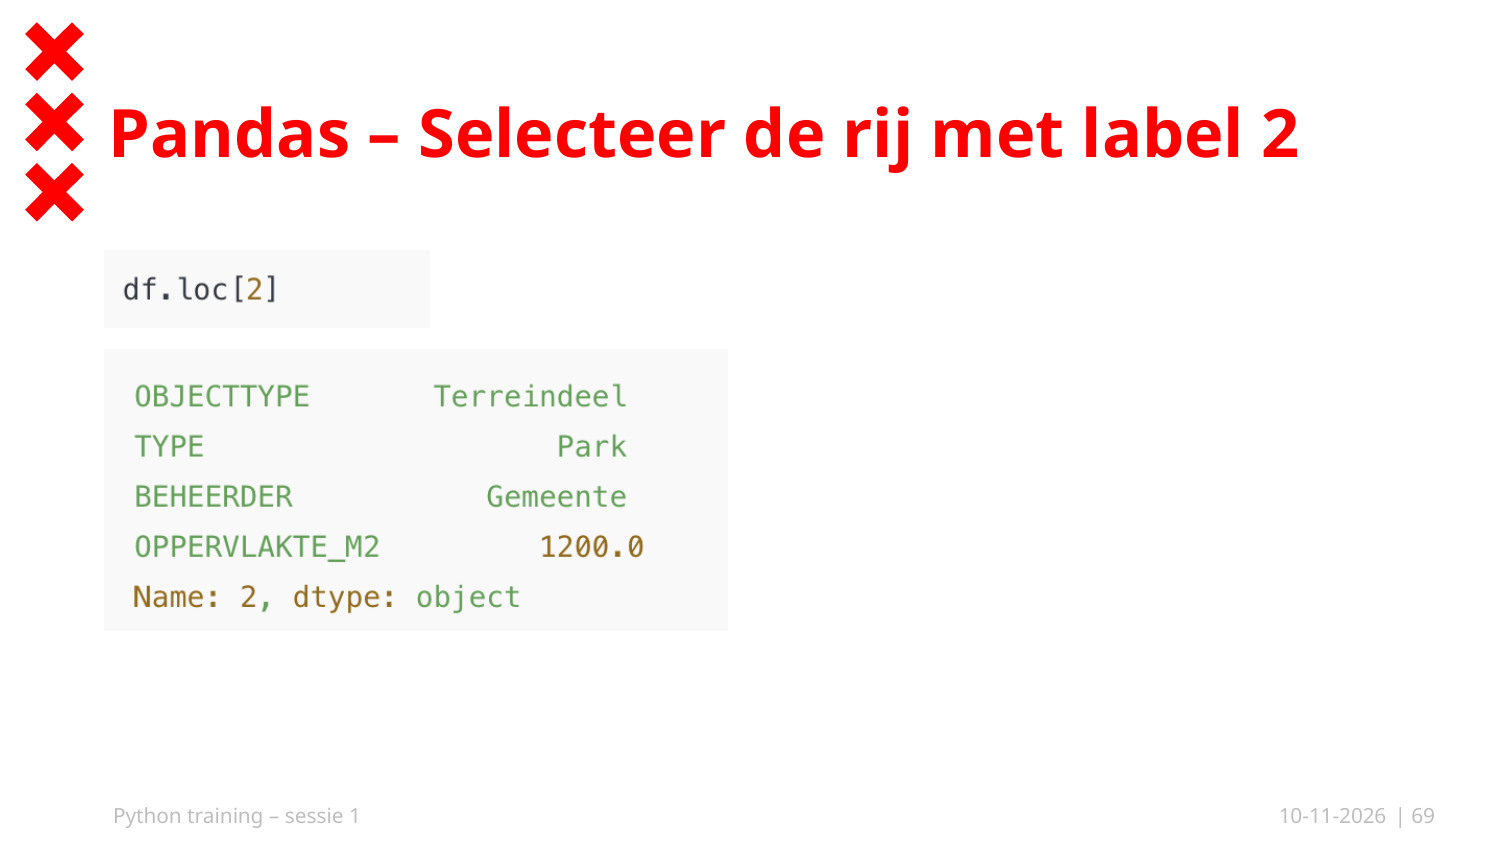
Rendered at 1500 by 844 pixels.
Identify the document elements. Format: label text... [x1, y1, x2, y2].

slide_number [1262, 802, 1387, 833]
picture [103, 250, 430, 328]
title Pandas – Selecteer de rij met label 2 [108, 91, 1438, 251]
picture [103, 349, 728, 631]
slide_number | 69 [1394, 802, 1442, 833]
footer Python training – sessie 1 [113, 802, 1129, 833]
